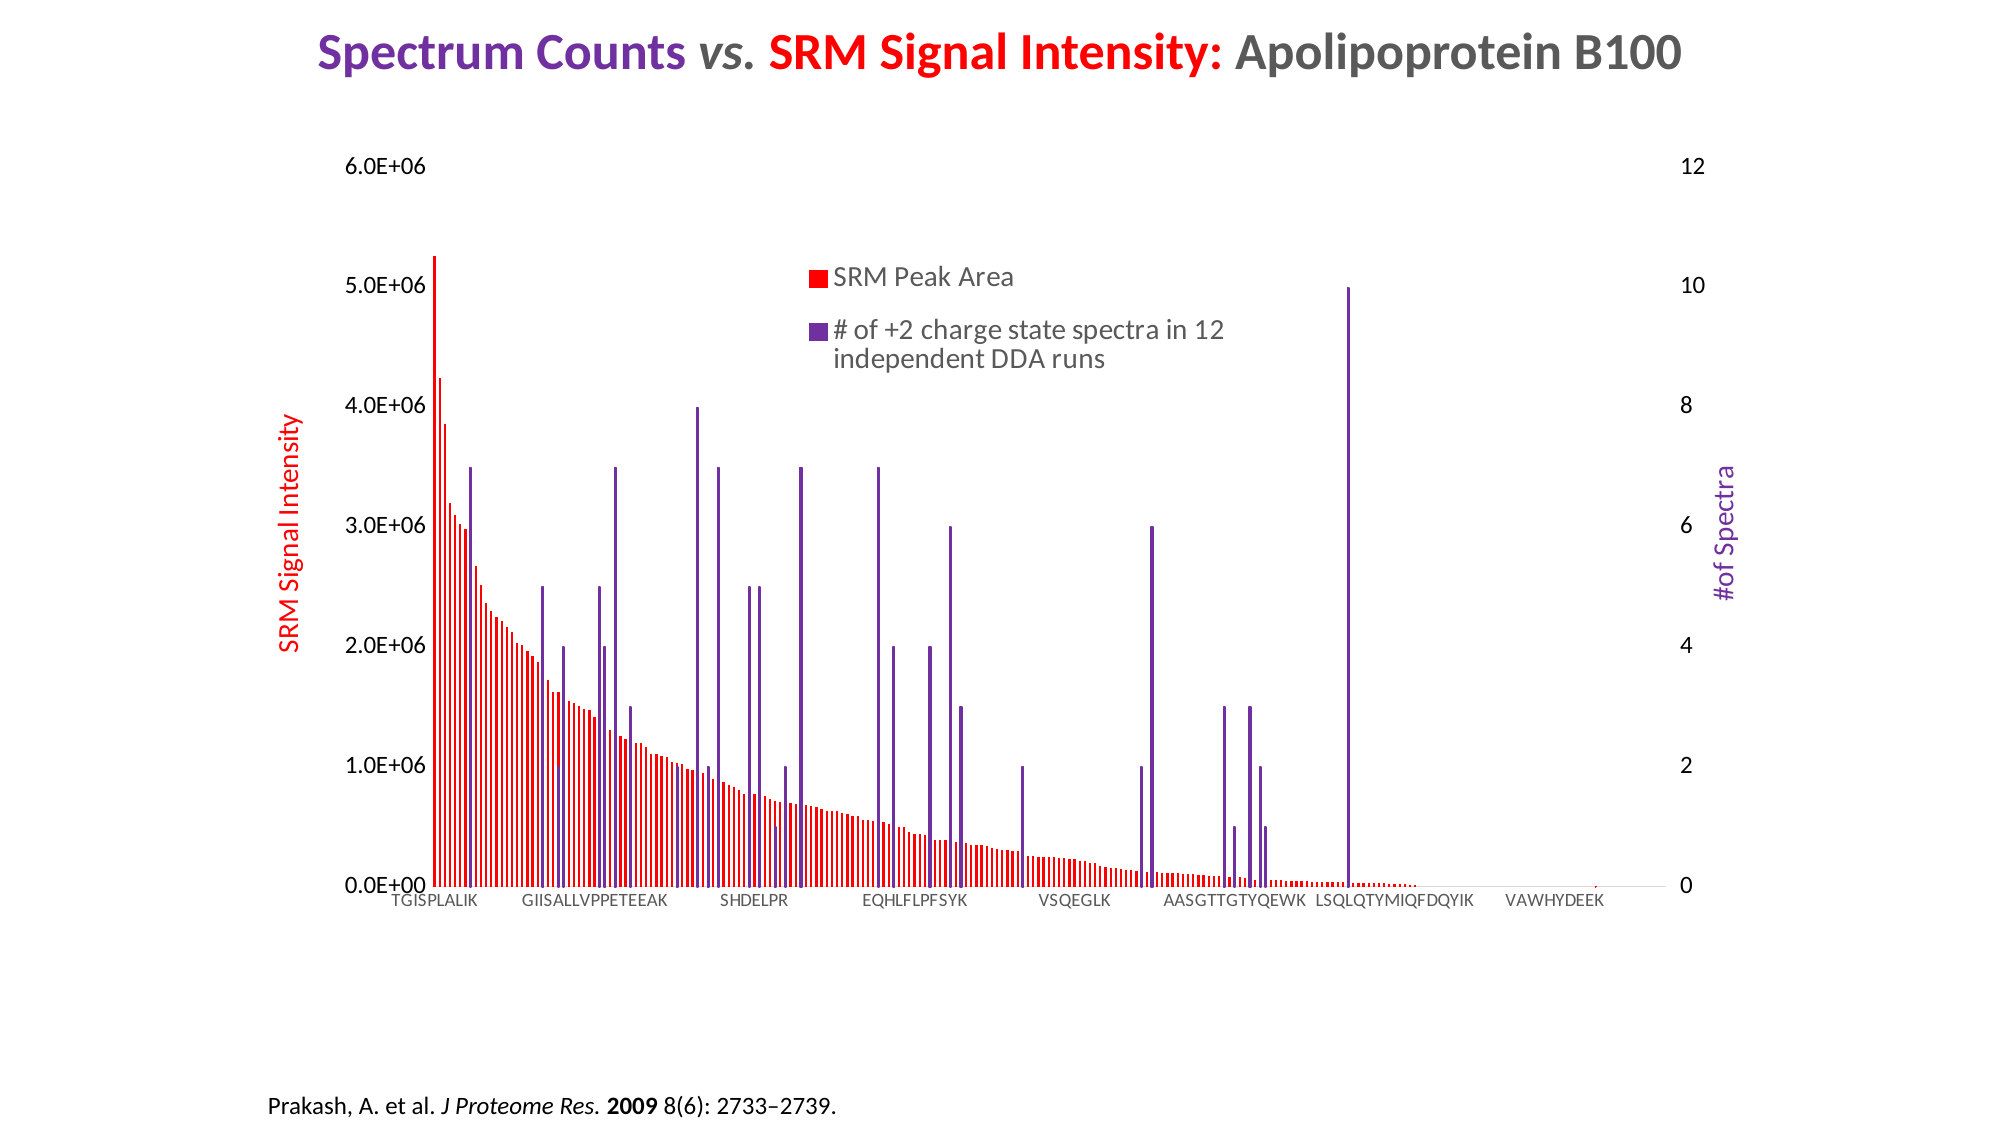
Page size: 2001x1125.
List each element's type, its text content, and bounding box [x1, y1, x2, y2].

title Spectrum Counts vs. SRM Signal Intensity: Apolipoprotein B100 [249, 0, 1750, 129]
chart [249, 129, 1750, 1125]
